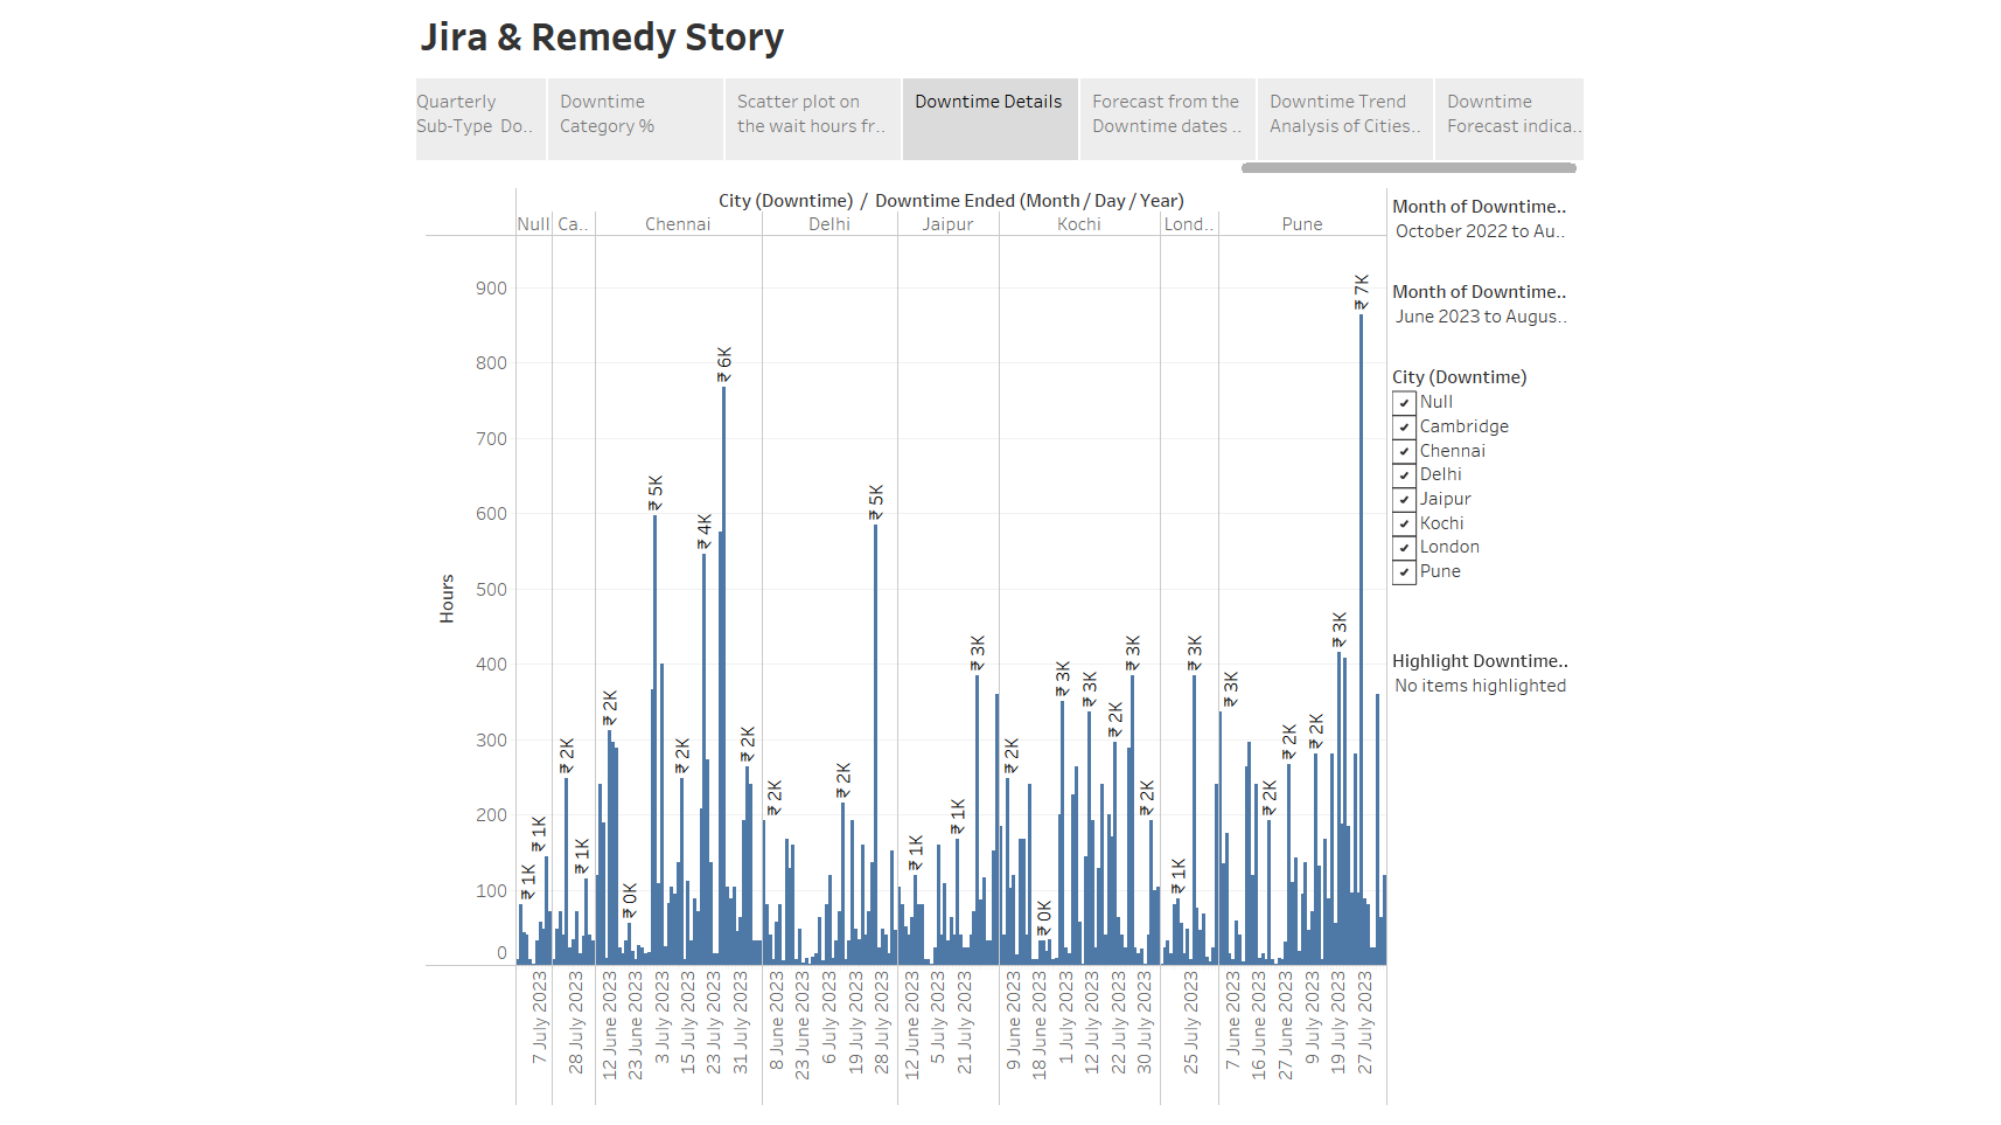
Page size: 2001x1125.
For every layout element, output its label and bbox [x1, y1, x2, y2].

picture [407, 0, 1593, 1125]
